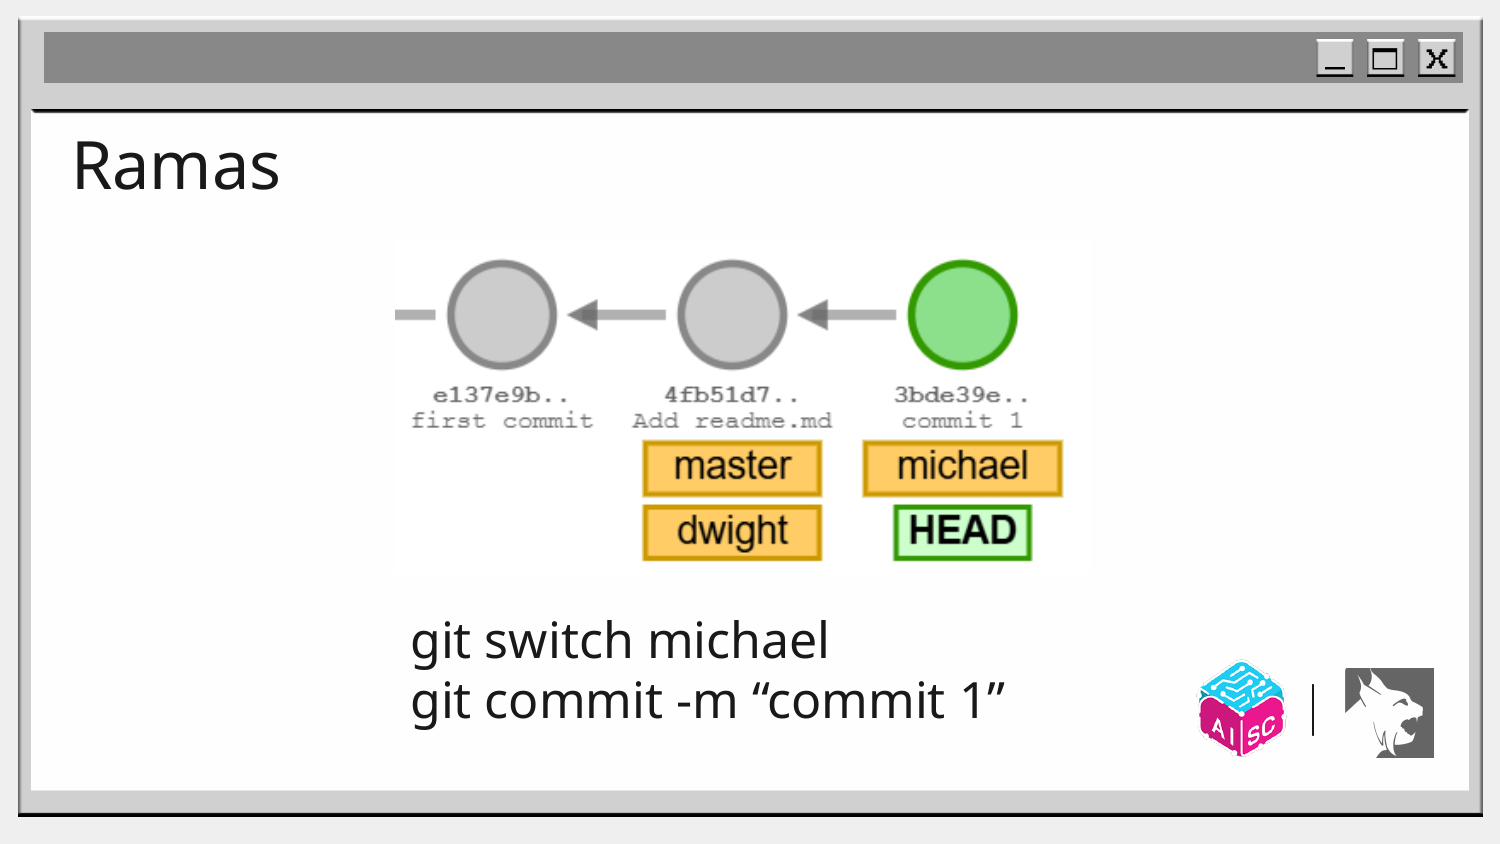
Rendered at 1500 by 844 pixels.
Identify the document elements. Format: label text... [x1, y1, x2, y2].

text_box git switch michael git commit -m “commit 1” [395, 593, 1314, 744]
title Ramas [56, 107, 1443, 207]
picture [13, 12, 1487, 821]
